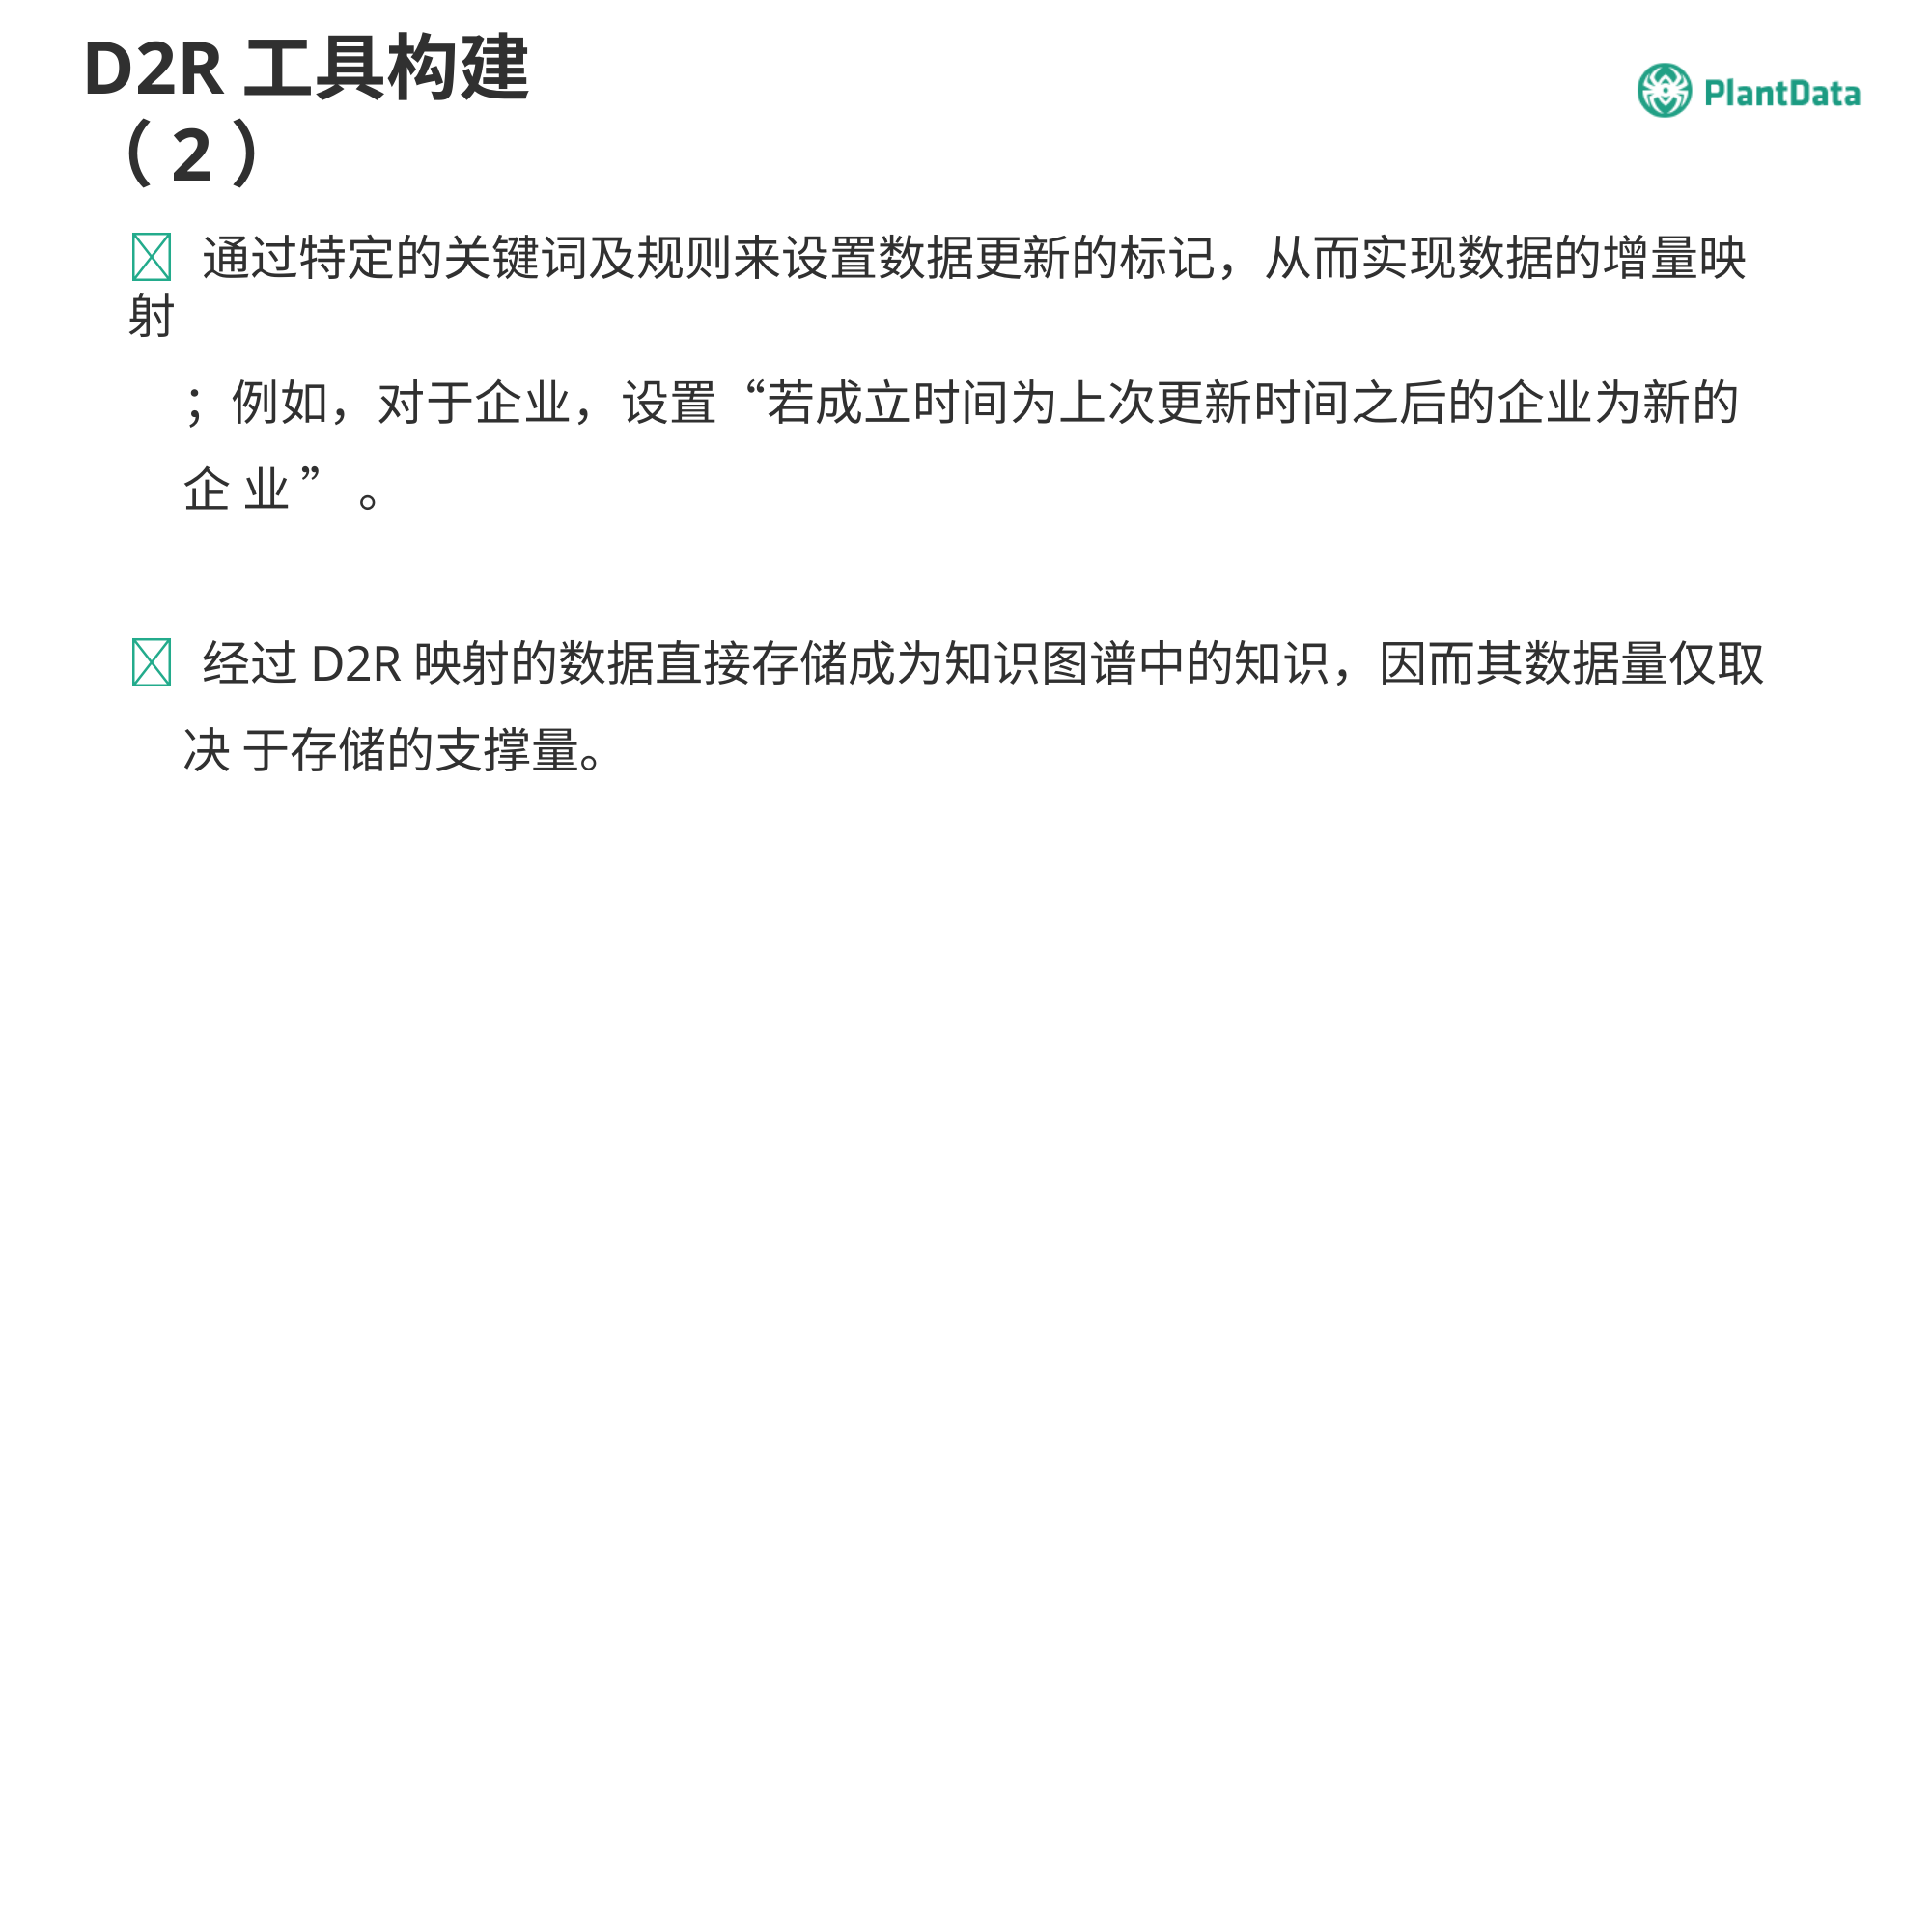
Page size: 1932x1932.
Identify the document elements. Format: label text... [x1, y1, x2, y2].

text_box  通过特定的关键词及规则来设置数据更新的标记，从而实现数据的增量映射 ；例如，对于企业，设置“若成立时间为上次更新时间之后的企业为新的企 业”。  经过D2R映射的数据直接存储成为知识图谱中的知识，因而其数据量仅取决 于存储的支撑量。 [126, 227, 1778, 722]
picture [1631, 59, 1866, 121]
text_box D2R工具构建（2） [79, 21, 716, 111]
